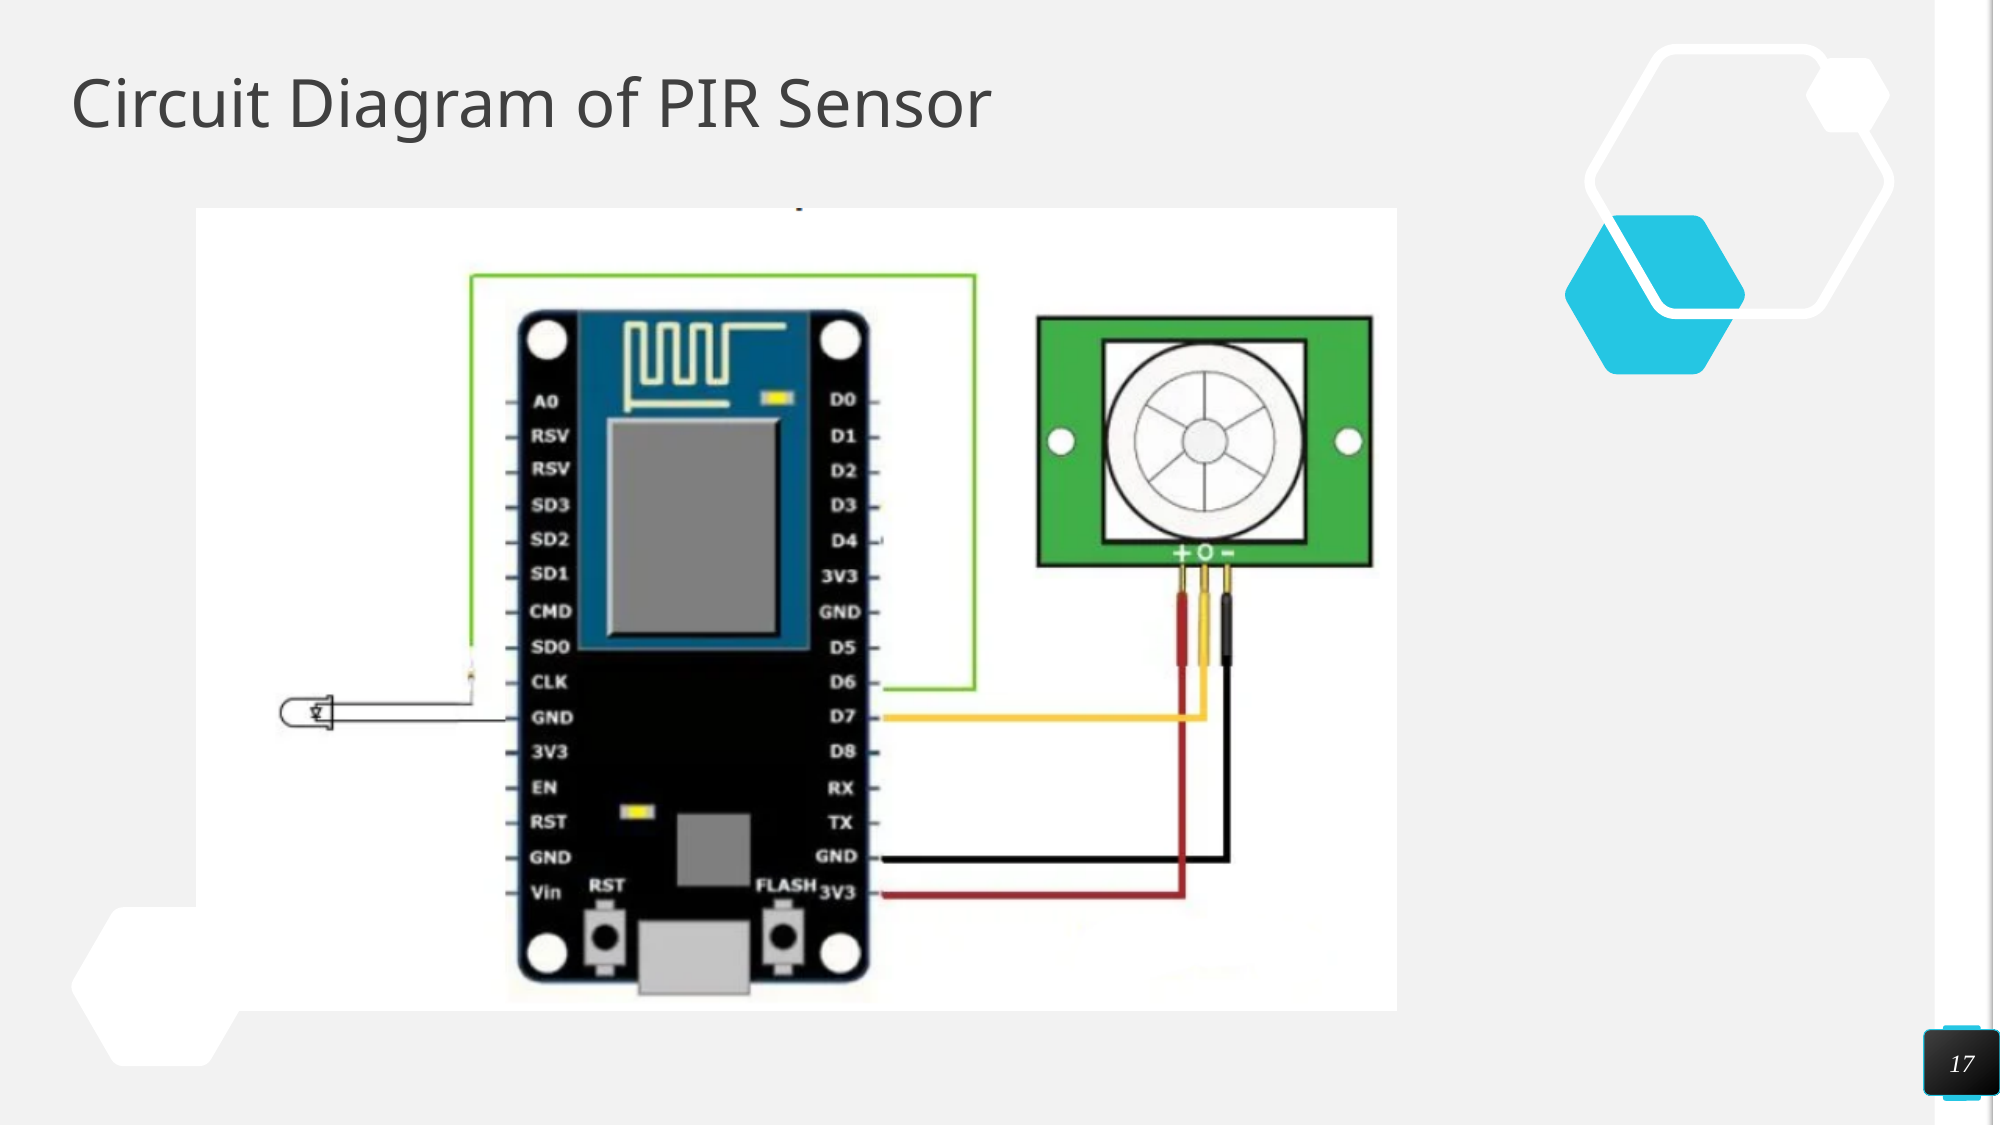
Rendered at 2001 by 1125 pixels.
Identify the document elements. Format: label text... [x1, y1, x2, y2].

slide_number 17 [1923, 1029, 2000, 1096]
picture [196, 208, 1397, 1011]
title Circuit Diagram of PIR Sensor [70, 70, 1930, 142]
